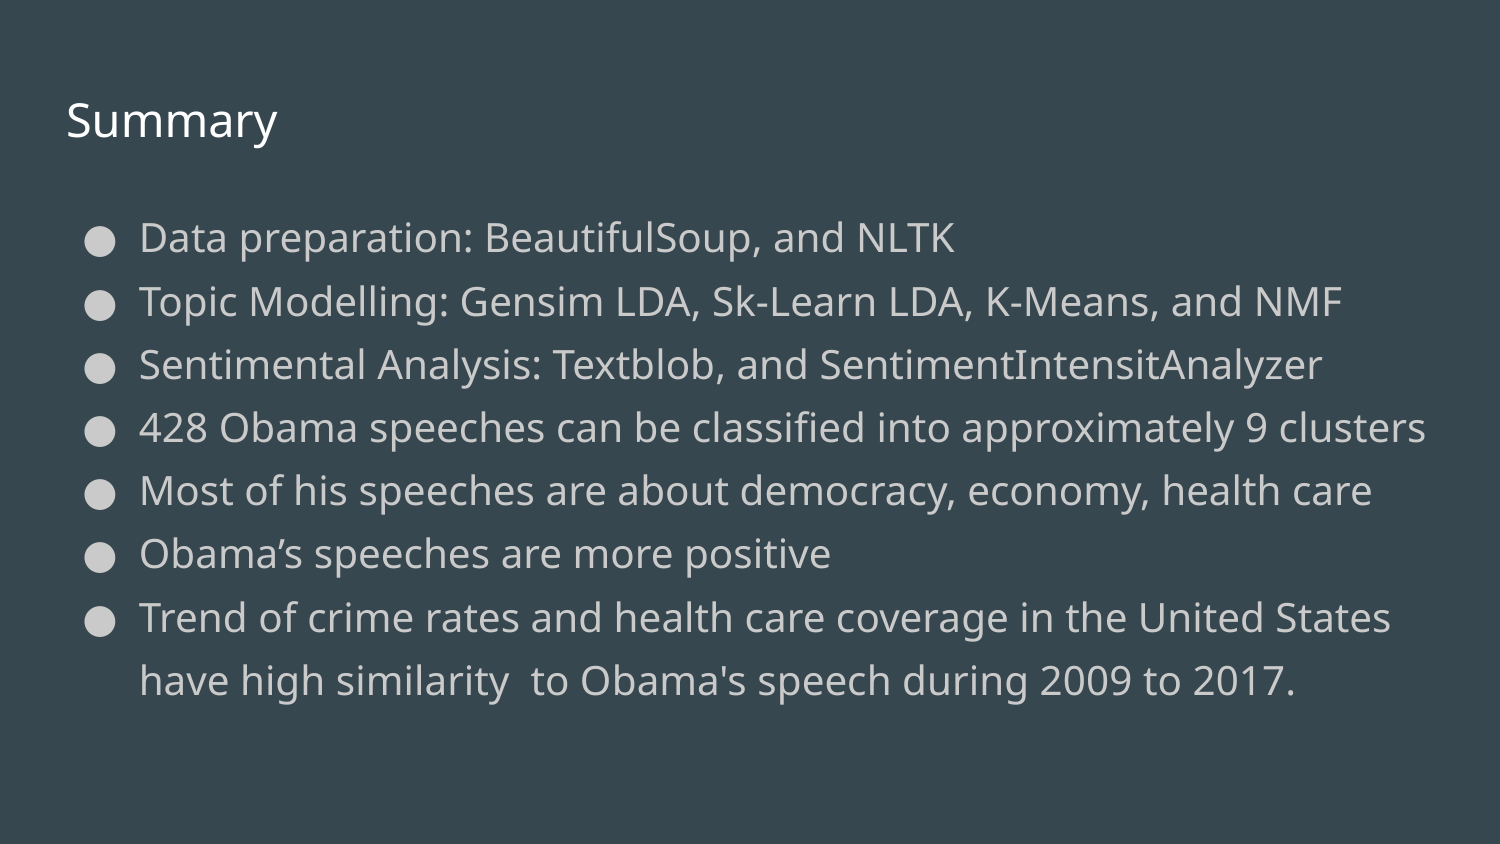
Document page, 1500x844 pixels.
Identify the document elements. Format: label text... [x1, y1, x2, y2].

title Summary [51, 72, 1449, 167]
list Data preparation: BeautifulSoup, and NLTK Topic Modelling: Gensim LDA, Sk-Learn LDA, K-Means, and NMF Sentimental Analysis: Textblob, and SentimentIntensitAnalyzer 428 Obama speeches can be classified into approximately 9 clusters Most of his speeches are about democracy, economy, health care Obama’s speeches are more positive Trend of crime rates and health care coverage in the United States have high similarity to Obama's speech during 2009 to 2017. [51, 186, 1449, 747]
